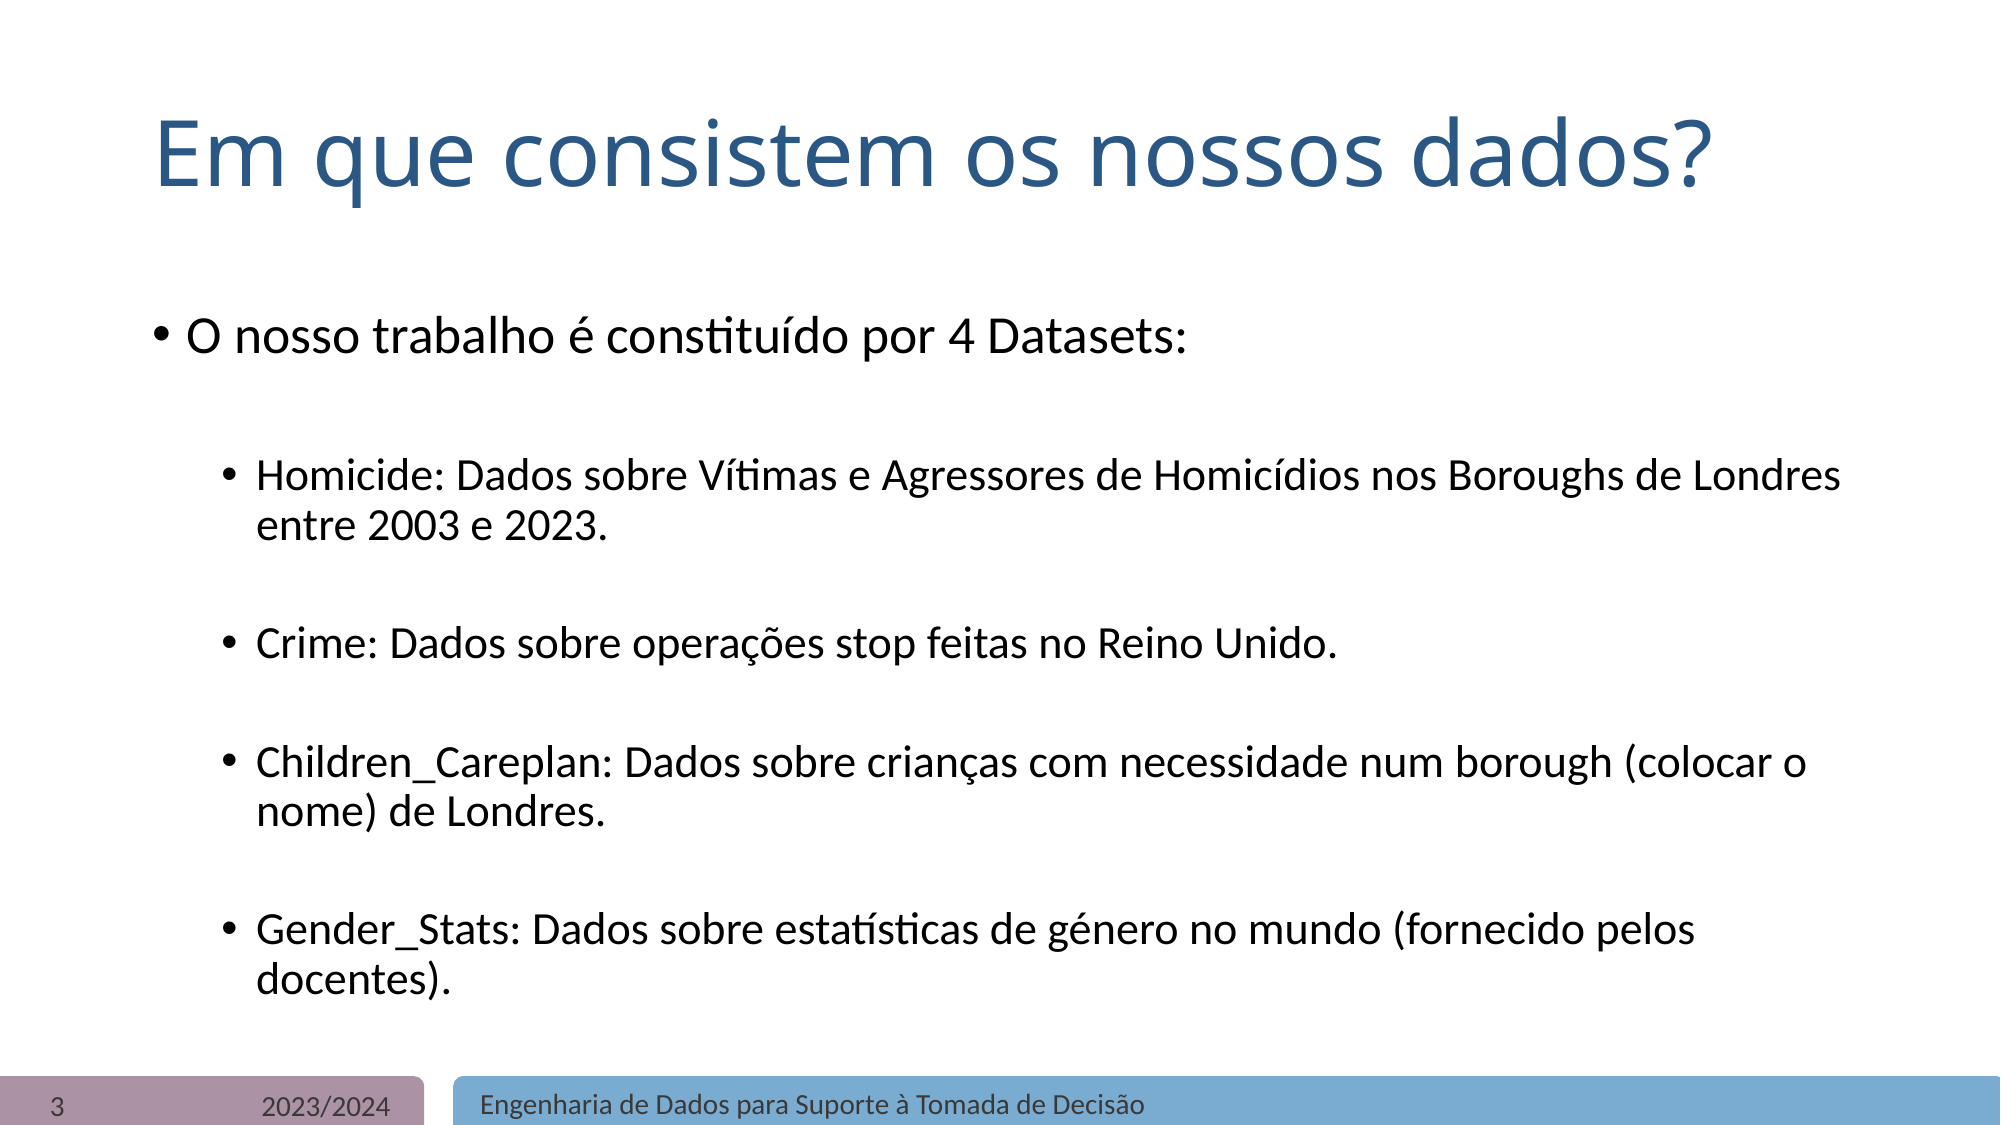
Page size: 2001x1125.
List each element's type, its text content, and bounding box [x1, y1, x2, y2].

text_box [454, 1075, 2000, 1125]
list O nosso trabalho é constituído por 4 Datasets: Homicide: Dados sobre Vítimas e Agressores de Homicídios nos Boroughs de Londres entre 2003 e 2023. Crime: Dados sobre operações stop feitas no Reino Unido. Children_Careplan: Dados sobre crianças com necessidade num borough (colocar o nome) de Londres. Gender_Stats: Dados sobre estatísticas de género no mundo (fornecido pelos docentes). [137, 299, 1863, 1014]
text_box 2023/2024 [246, 1080, 493, 1125]
text_box [0, 1075, 424, 1125]
text_box 3 [34, 1080, 106, 1125]
footer Engenharia de Dados para Suporte à Tomada de Decisão [465, 1084, 1966, 1122]
text_box Em que consistem os nossos dados? [137, 48, 1863, 266]
